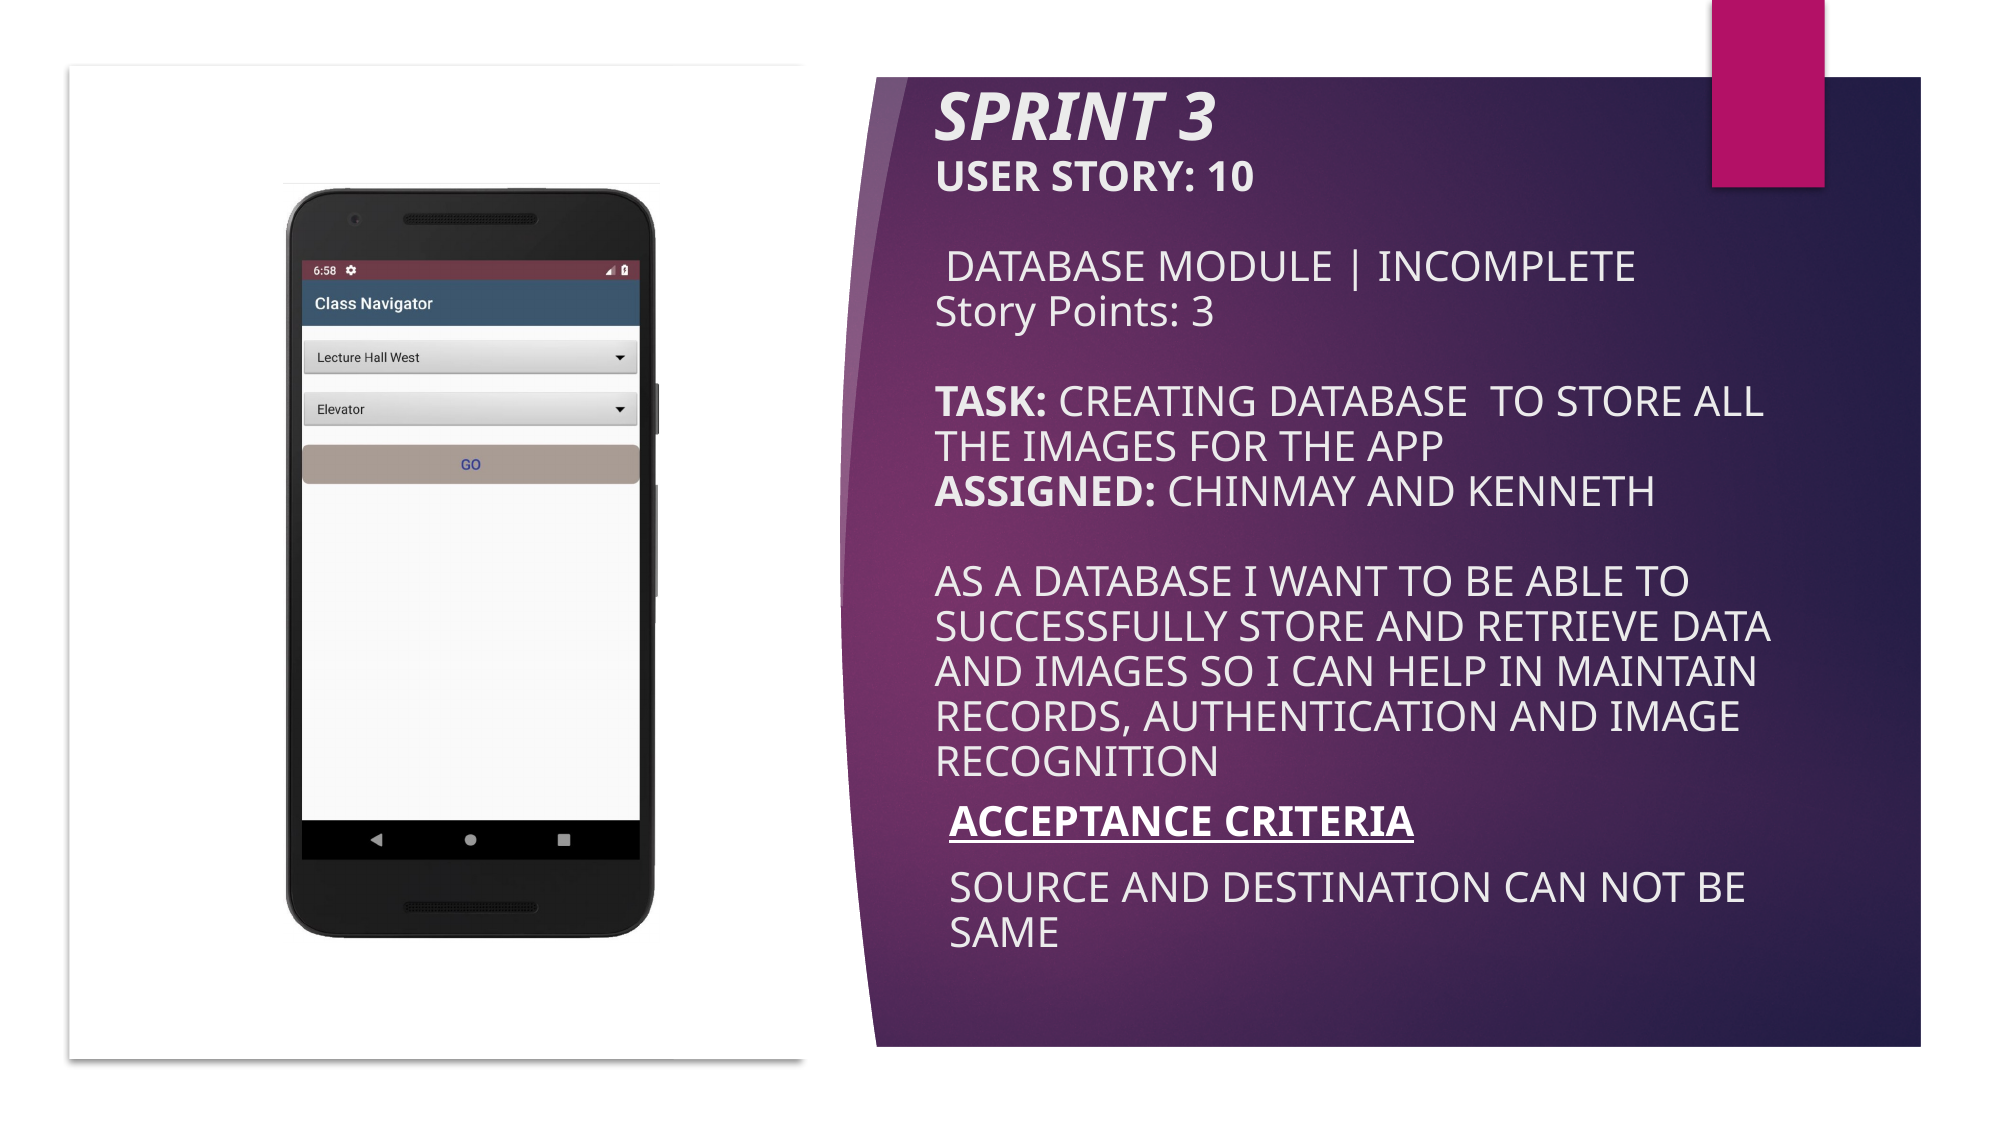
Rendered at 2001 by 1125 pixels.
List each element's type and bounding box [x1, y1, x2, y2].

text_box [0, 0, 2000, 1125]
text_box [69, 64, 889, 1060]
picture [283, 182, 660, 943]
